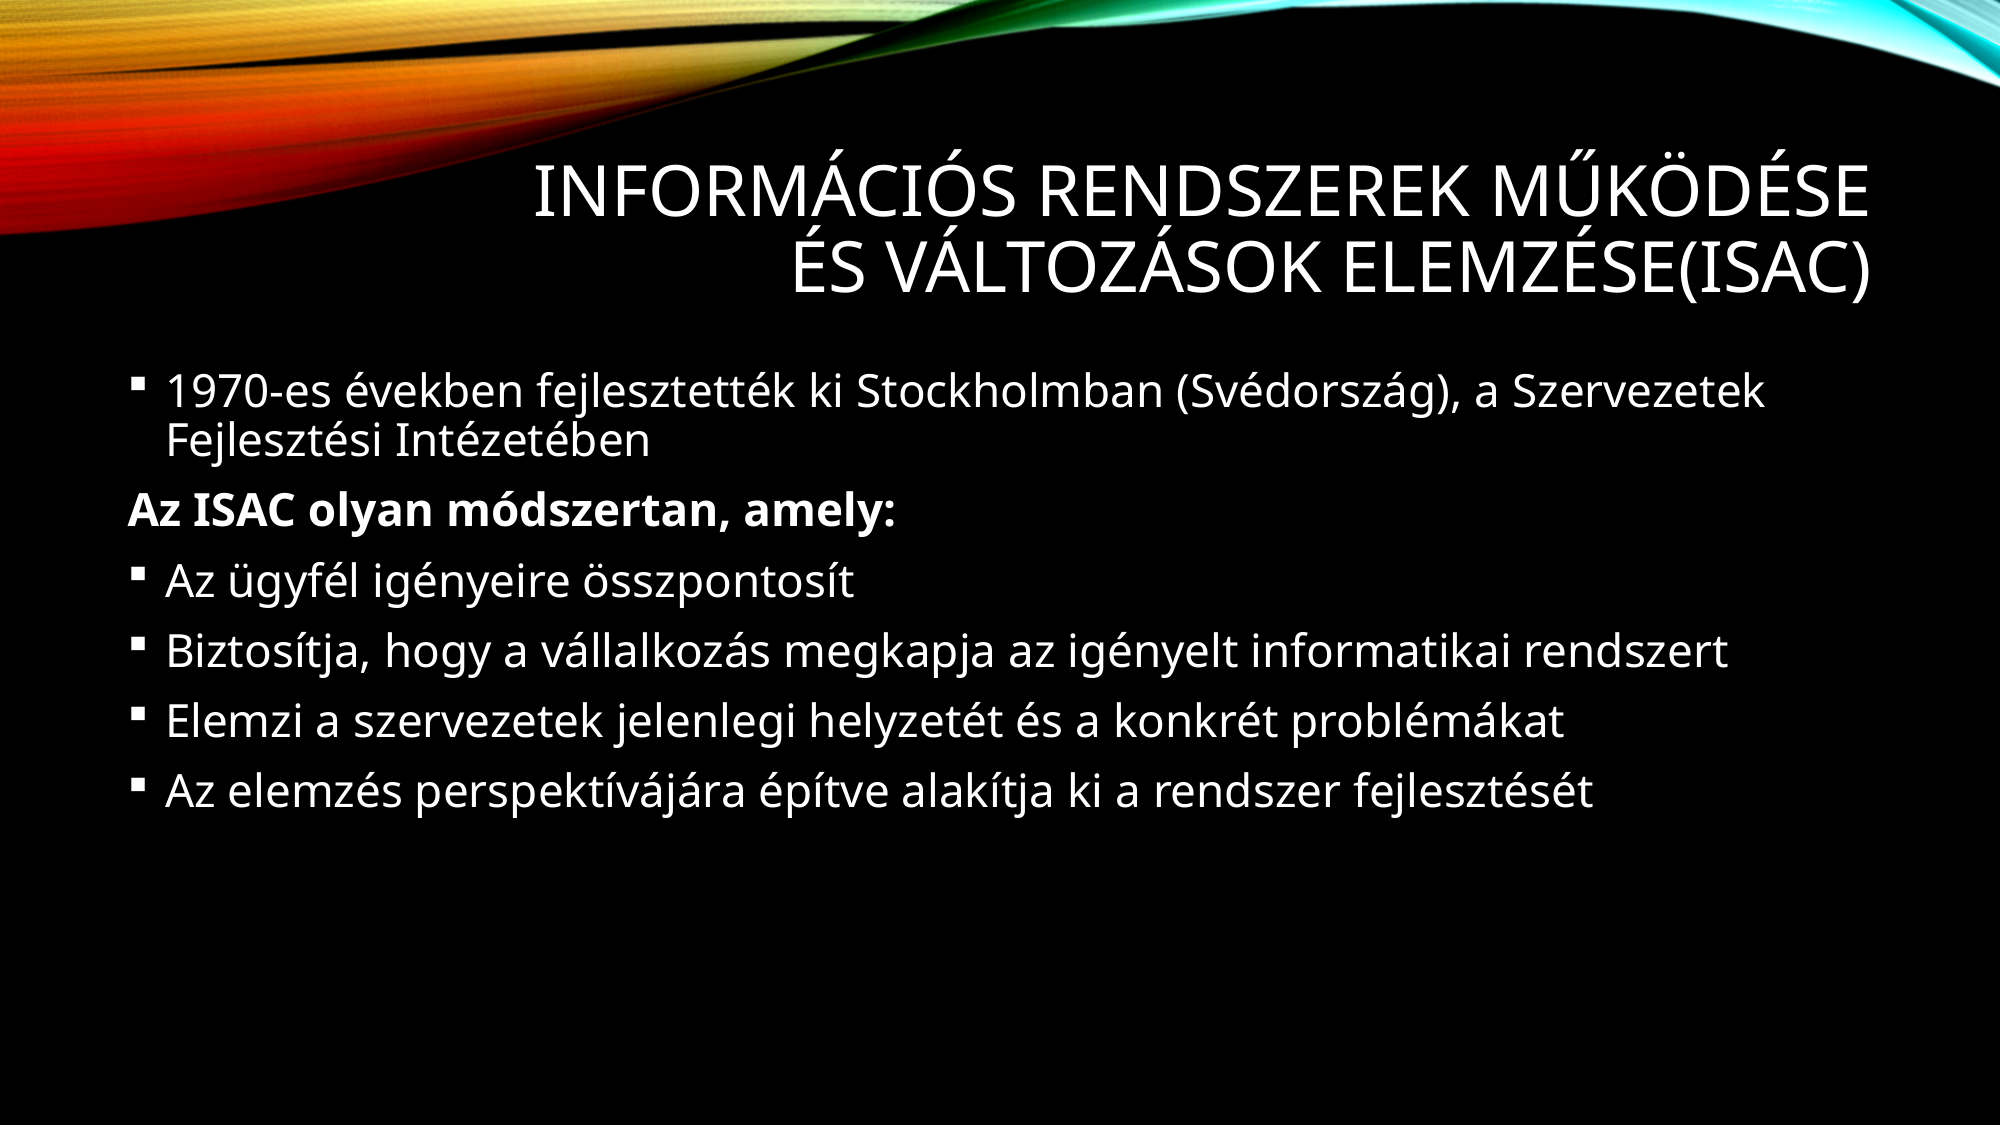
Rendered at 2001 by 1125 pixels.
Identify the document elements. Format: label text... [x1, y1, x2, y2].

list 1970-es években fejlesztették ki Stockholmban (Svédország), a Szervezetek Fejlesztési Intézetében Az ISAC olyan módszertan, amely: Az ügyfél igényeire összpontosít Biztosítja, hogy a vállalkozás megkapja az igényelt informatikai rendszert Elemzi a szervezetek jelenlegi helyzetét és a konkrét problémákat Az elemzés perspektívájára építve alakítja ki a rendszer fejlesztését [112, 360, 1888, 1021]
picture [0, 0, 2000, 237]
title Információs rendszerek működése és változások elemzése(ISAC) [474, 125, 1888, 338]
